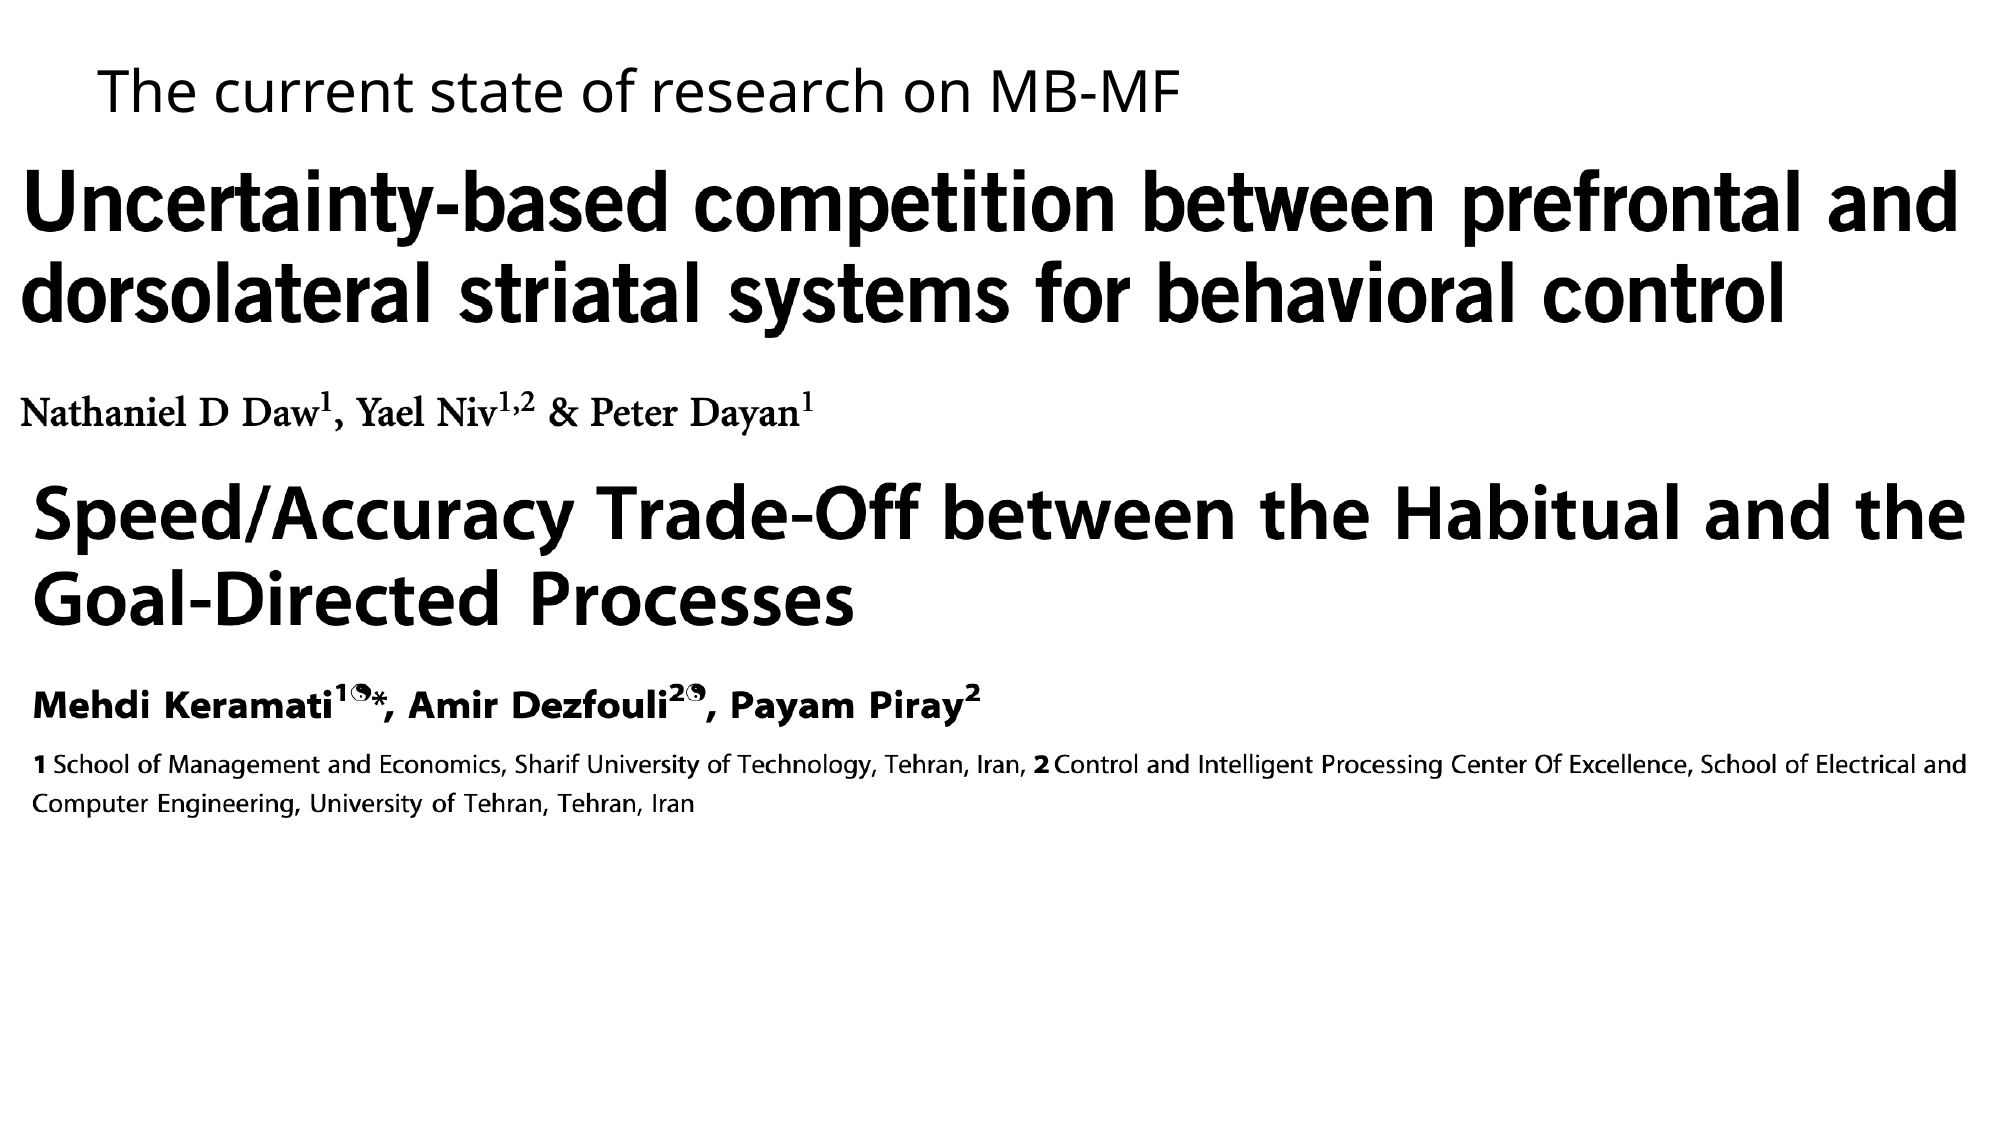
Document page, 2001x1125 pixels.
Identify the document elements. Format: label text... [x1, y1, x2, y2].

picture [0, 132, 2000, 446]
text_box The current state of research on MB-MF competition/cooperation [82, 47, 1890, 132]
picture [0, 449, 2000, 834]
